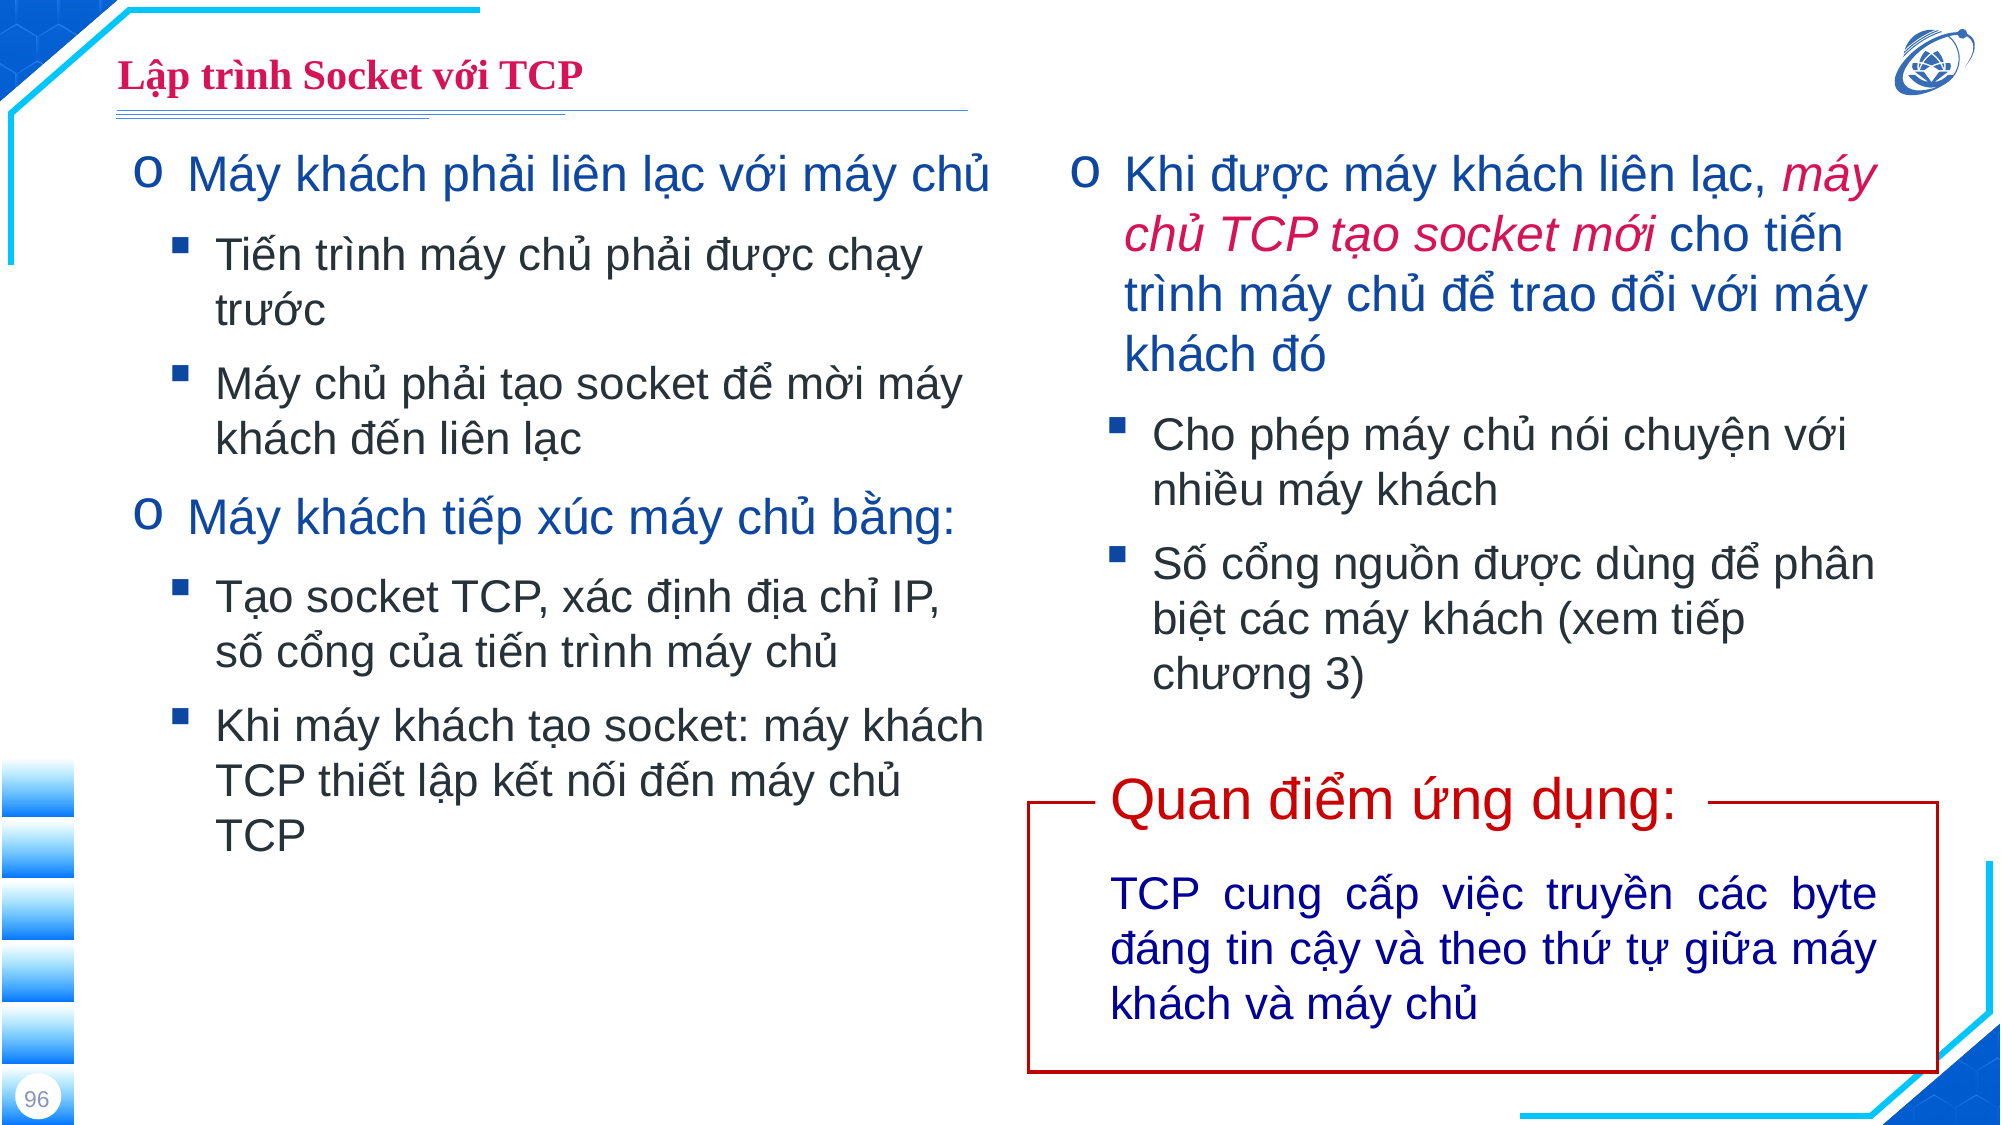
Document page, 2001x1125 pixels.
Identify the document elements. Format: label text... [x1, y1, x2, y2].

title Lập trình Socket với TCP [117, 28, 1863, 106]
list Máy khách phải liên lạc với máy chủ Tiến trình máy chủ phải được chạy trước Máy chủ phải tạo socket để mời máy khách đến liên lạc Máy khách tiếp xúc máy chủ bằng: Tạo socket TCP, xác định địa chỉ IP, số cổng của tiến trình máy chủ Khi máy khách tạo socket: máy khách TCP thiết lập kết nối đến máy chủ TCP [116, 134, 1010, 1046]
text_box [1028, 753, 1938, 1073]
list Khi được máy khách liên lạc, máy chủ TCP tạo socket mới cho tiến trình máy chủ để trao đổi với máy khách đó Cho phép máy chủ nói chuyện với nhiều máy khách Số cổng nguồn được dùng để phân biệt các máy khách (xem tiếp chương 3) [1053, 134, 1919, 753]
slide_number 96 [0, 1075, 117, 1122]
